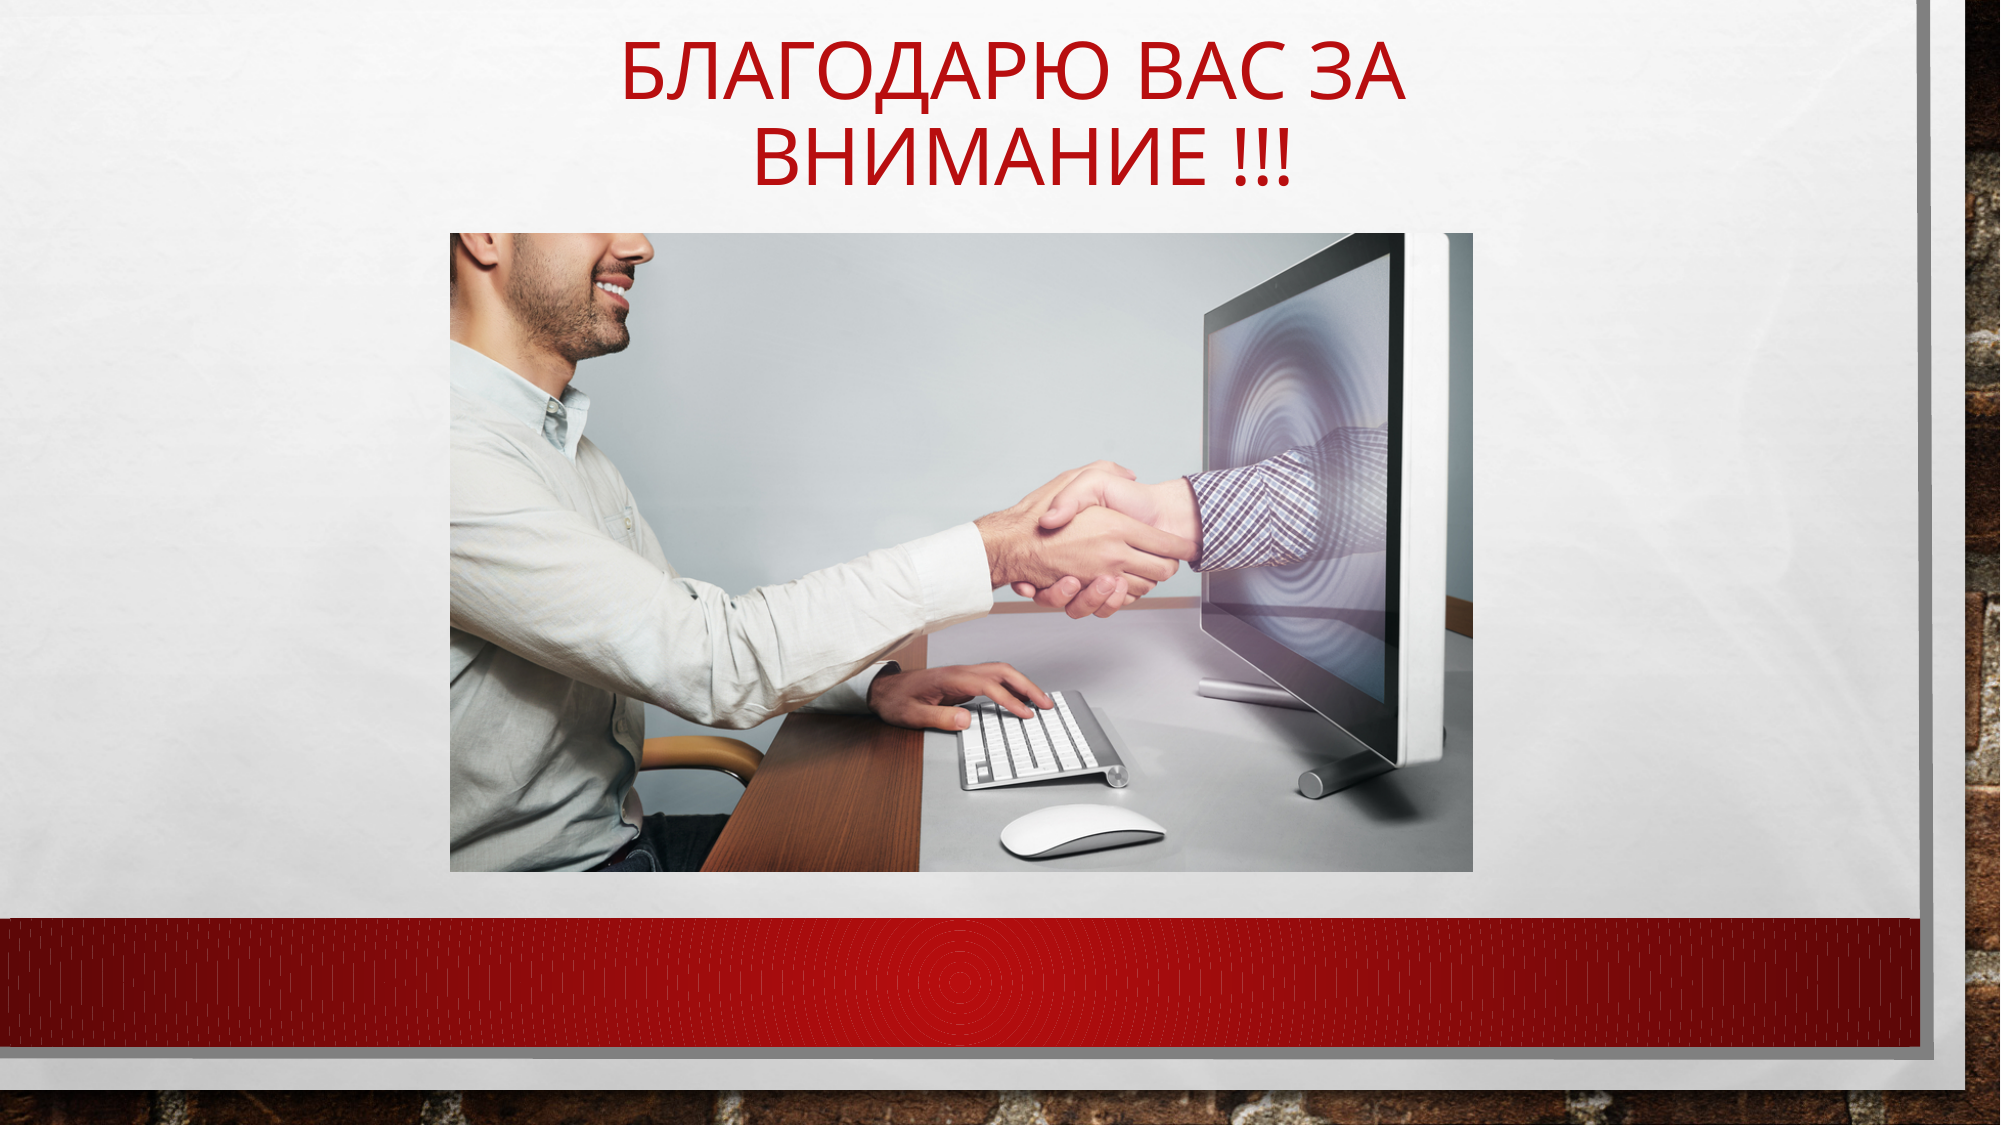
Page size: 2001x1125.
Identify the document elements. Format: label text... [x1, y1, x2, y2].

picture [0, 0, 2000, 1125]
picture [449, 233, 1473, 872]
title Благодарю вас за внимание !!! [170, 22, 1876, 212]
